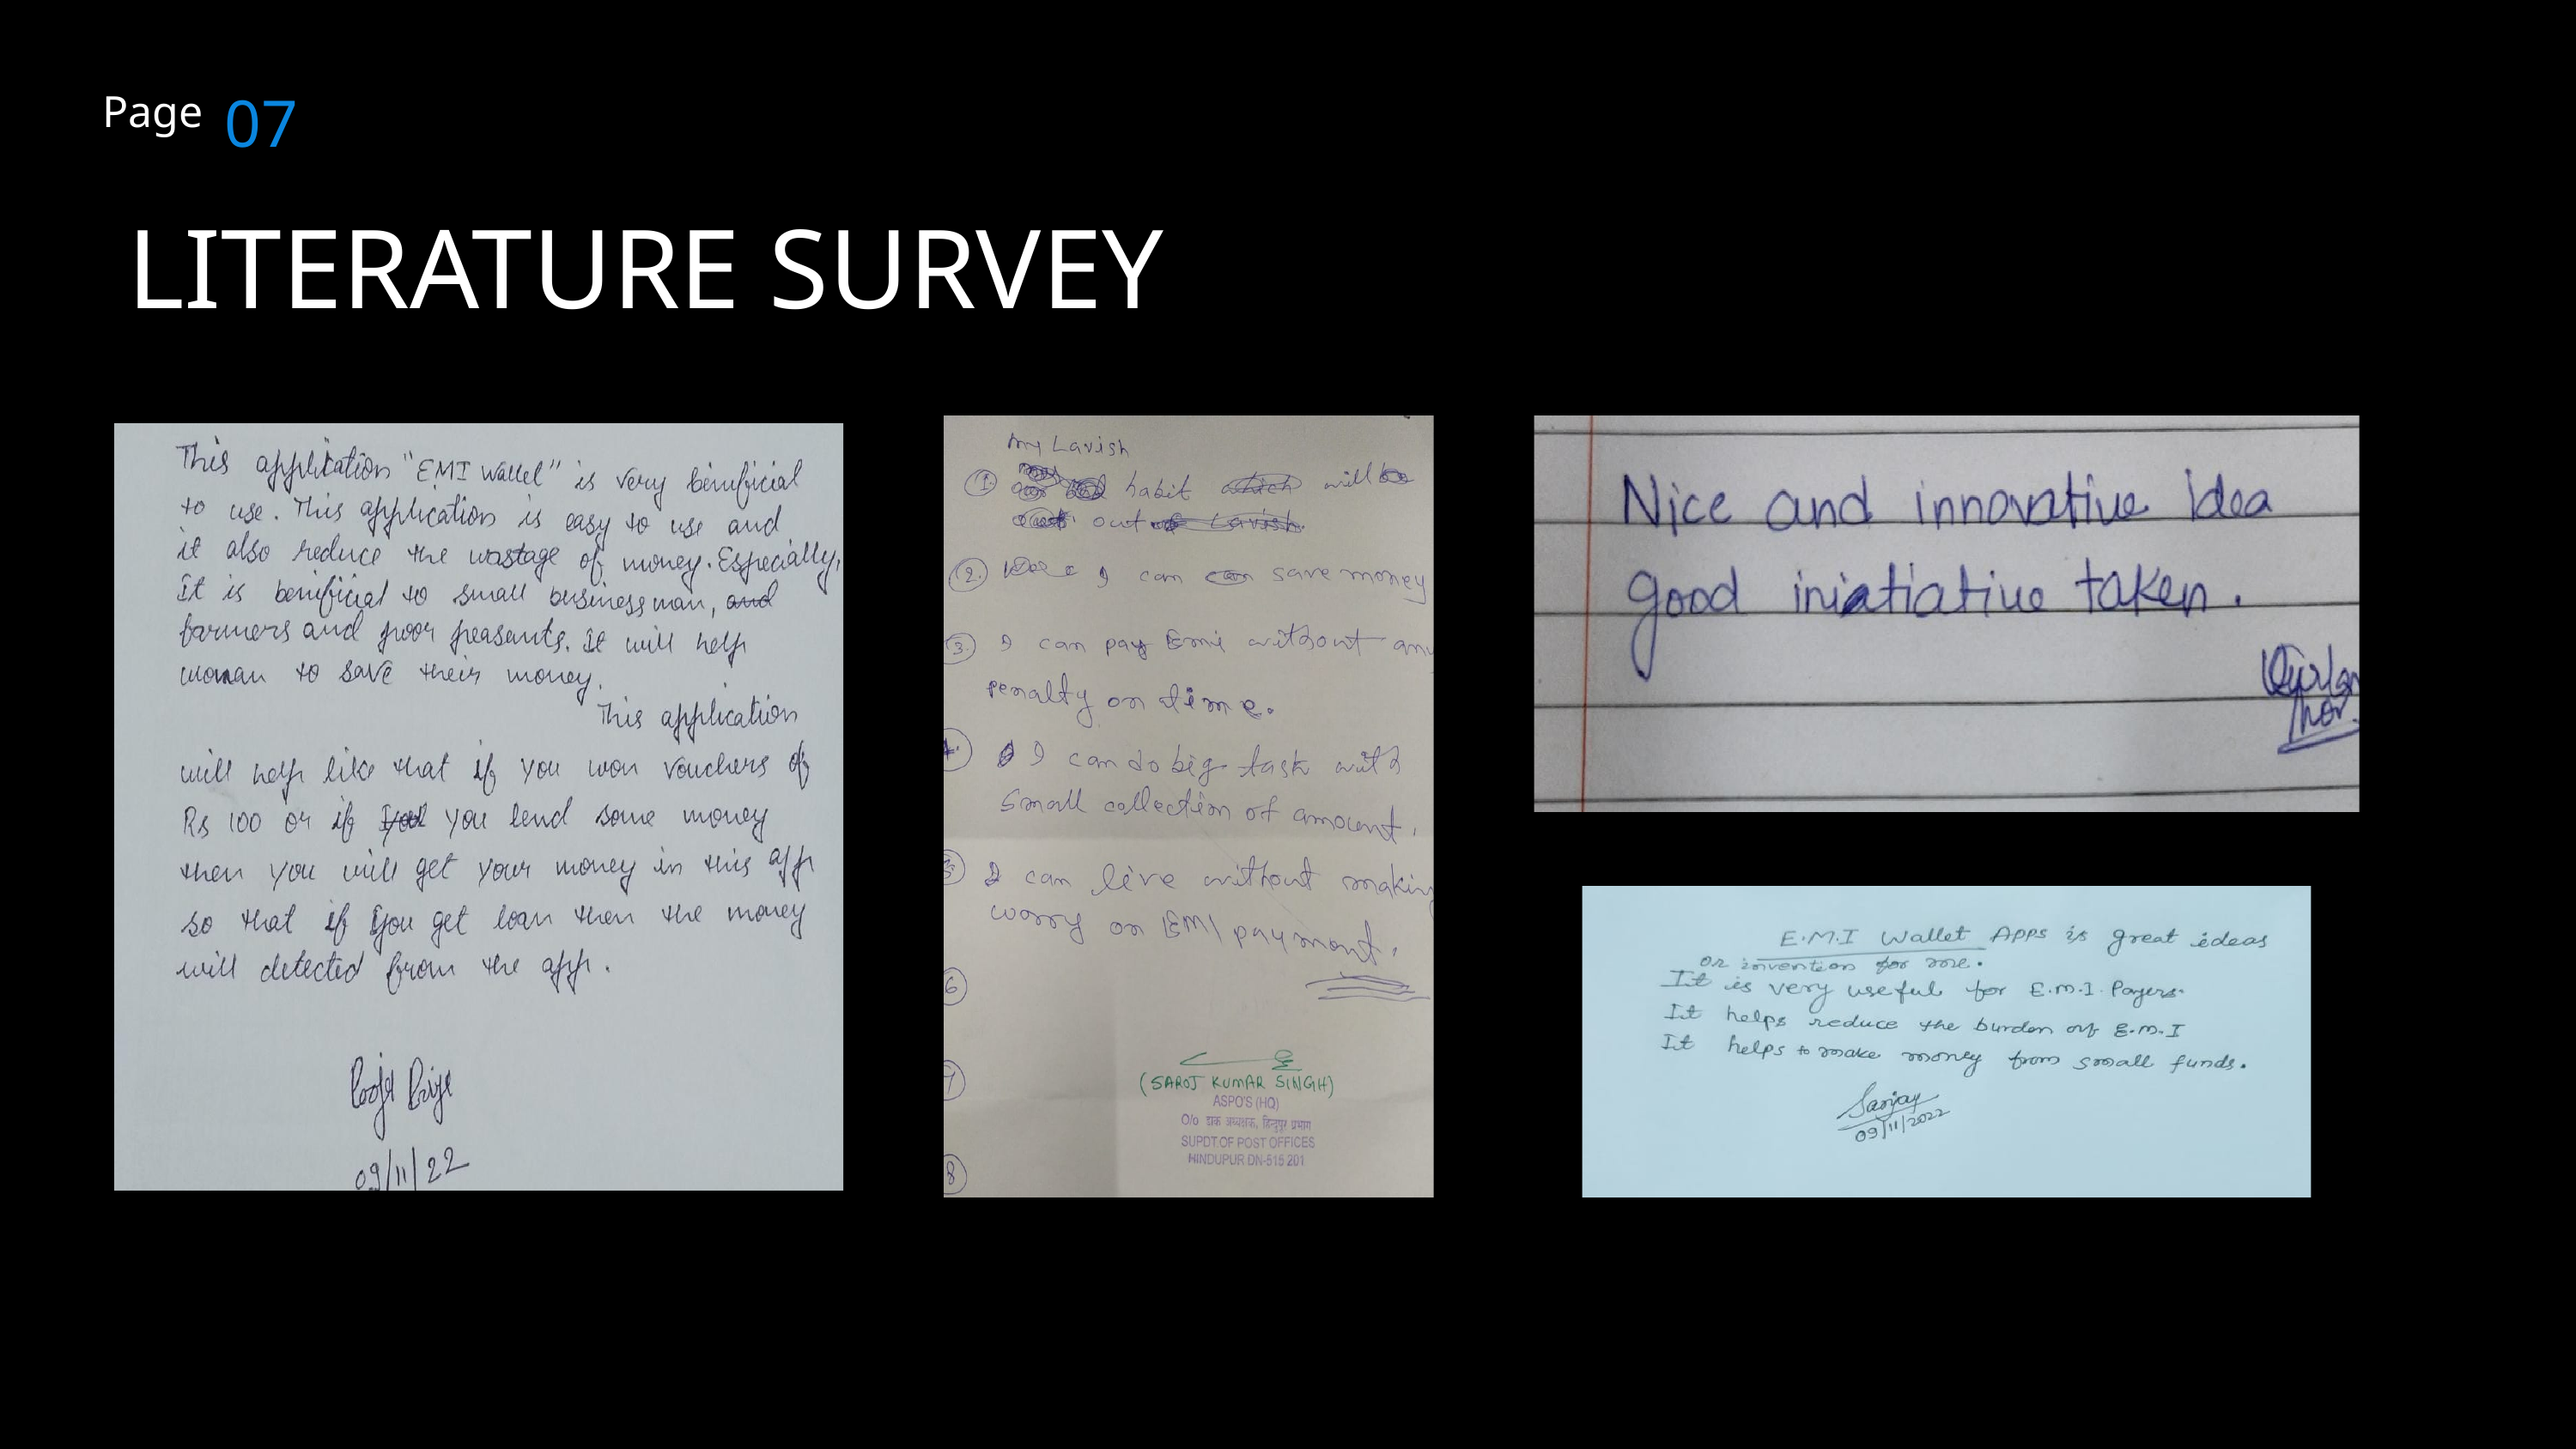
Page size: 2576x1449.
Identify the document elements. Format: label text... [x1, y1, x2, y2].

picture [1534, 415, 2360, 812]
text_box LITERATURE SURVEY [114, 186, 1745, 343]
picture [943, 415, 1434, 1197]
picture [1582, 886, 2312, 1197]
text_box 07 [134, 82, 389, 161]
picture [114, 423, 844, 1191]
text_box Page [18, 84, 288, 136]
